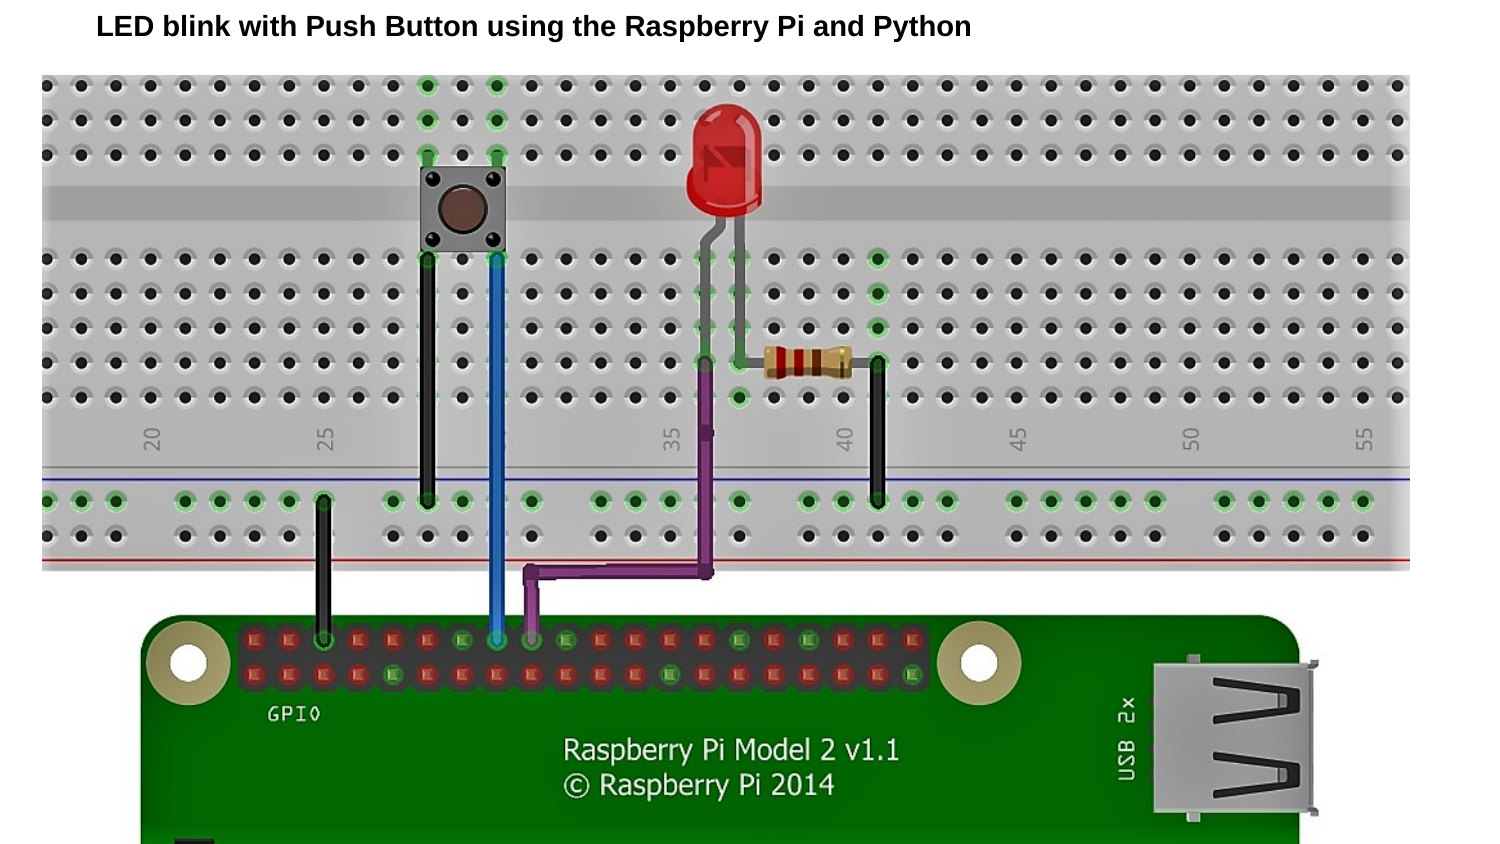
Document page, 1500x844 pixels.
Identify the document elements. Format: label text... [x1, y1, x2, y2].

text_box LED blink with Push Button using the Raspberry Pi and Python [81, 0, 1043, 50]
picture [42, 74, 1411, 844]
